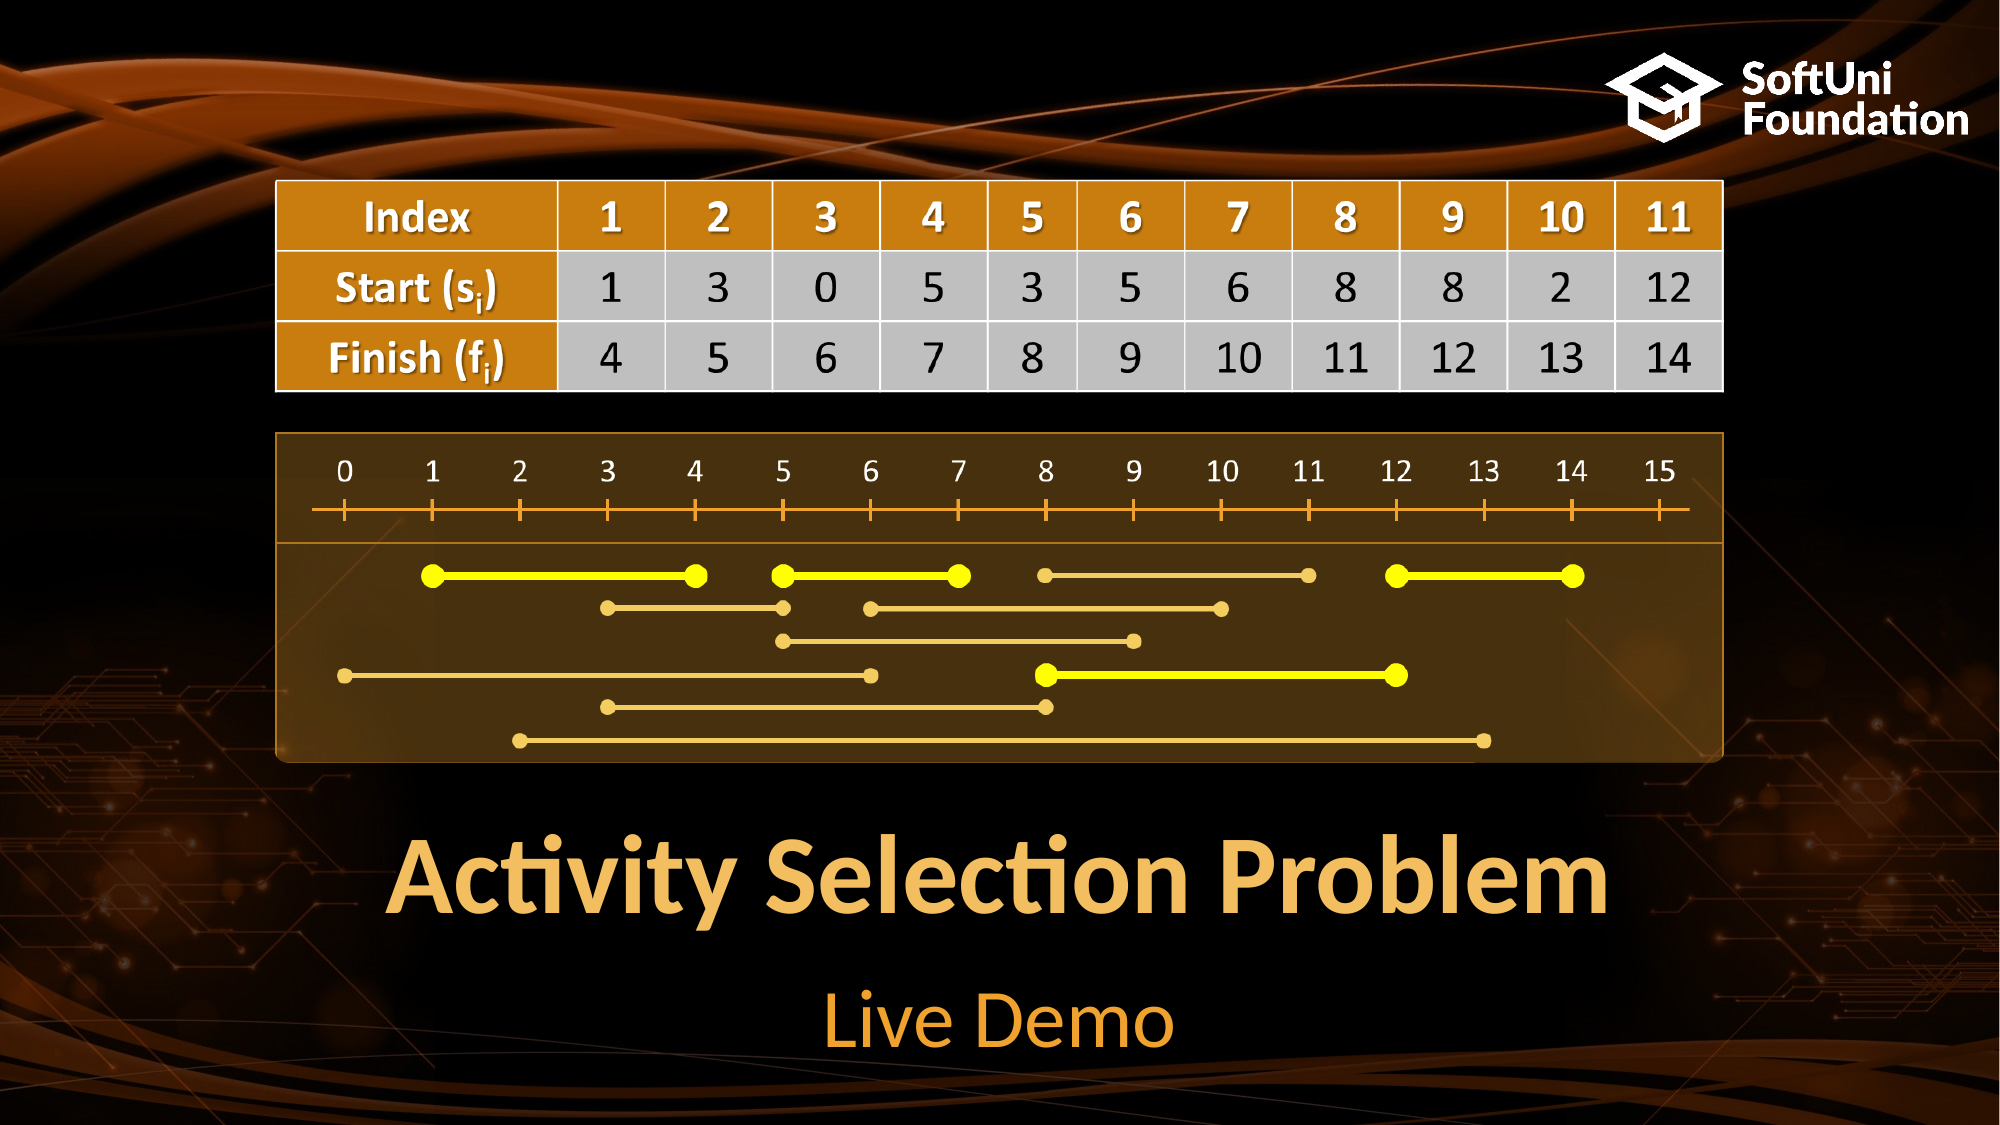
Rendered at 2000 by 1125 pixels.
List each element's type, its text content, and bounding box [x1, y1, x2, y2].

list Live Demo [149, 953, 1850, 1071]
picture [0, 0, 2000, 1125]
title Activity Selection Problem [149, 808, 1850, 944]
